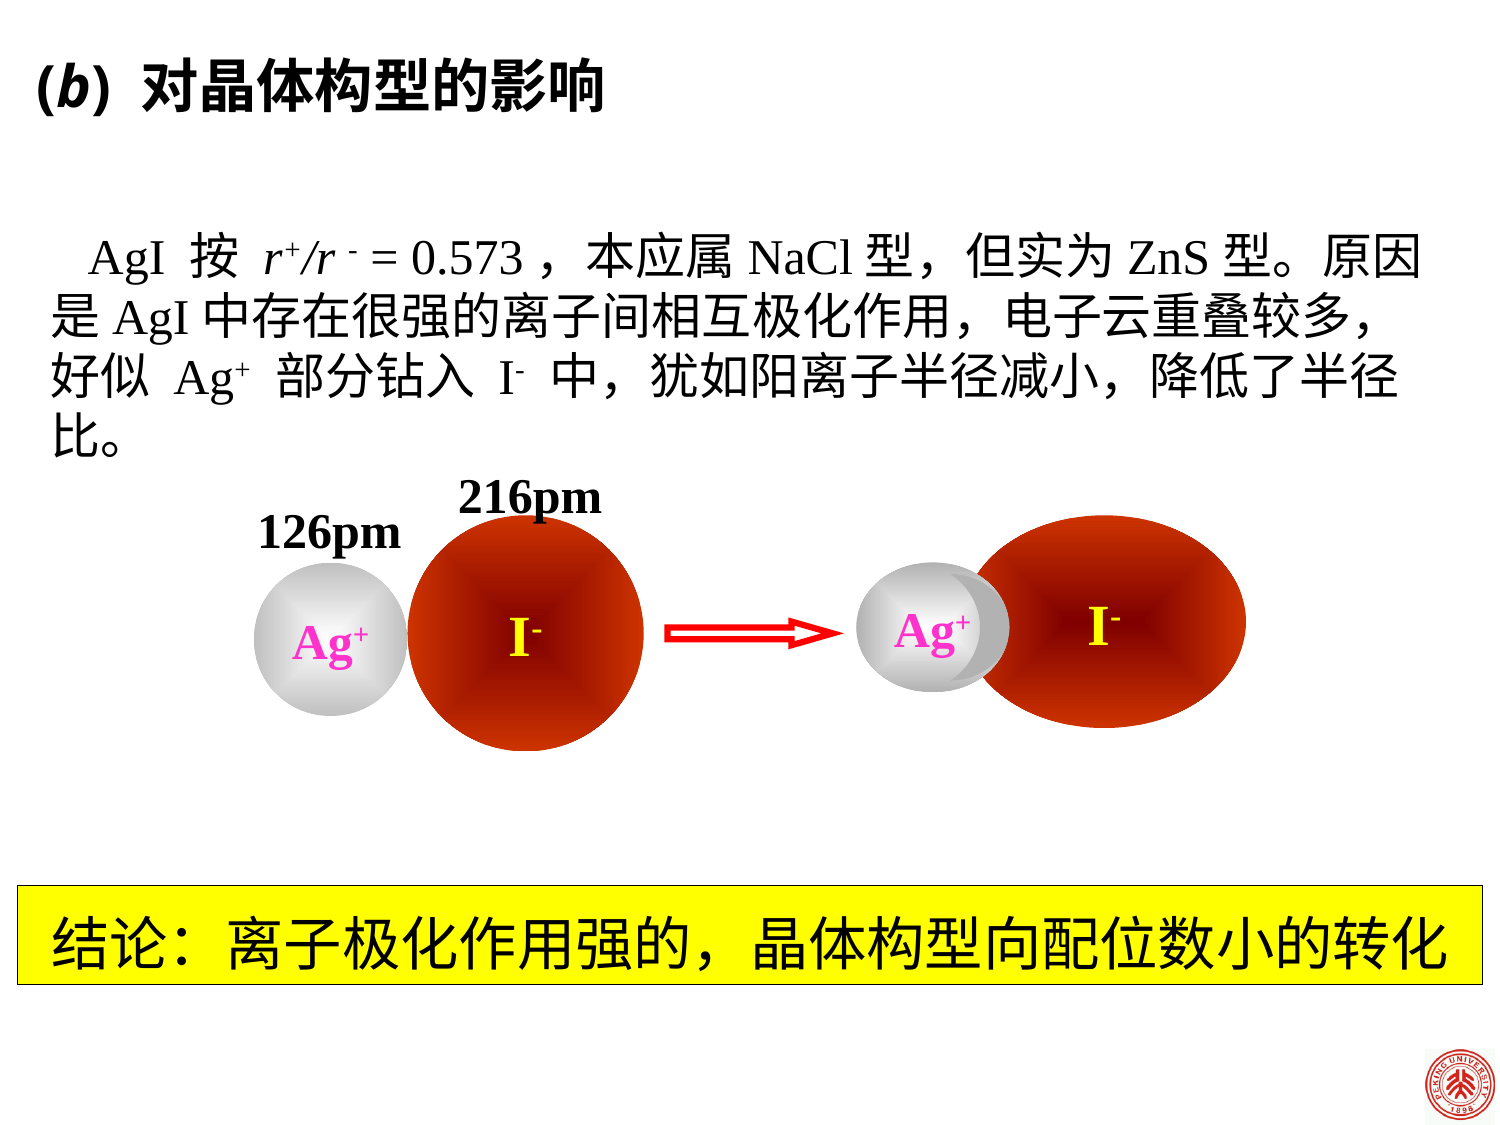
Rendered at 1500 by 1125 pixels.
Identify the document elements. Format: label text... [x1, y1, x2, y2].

text_box 结论：离子极化作用强的，晶体构型向配位数小的转化 [17, 885, 1483, 985]
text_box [229, 455, 1270, 764]
title (b) 对晶体构型的影响 [6, 27, 781, 142]
text_box AgI 按 r+/r - = 0.573，本应属NaCl型，但实为ZnS型。原因是AgI中存在很强的离子间相互极化作用，电子云重叠较多，好似 Ag+ 部分钻入 I- 中，犹如阳离子半径减小，降低了半径比。 [35, 216, 1465, 472]
picture [1425, 1049, 1495, 1125]
